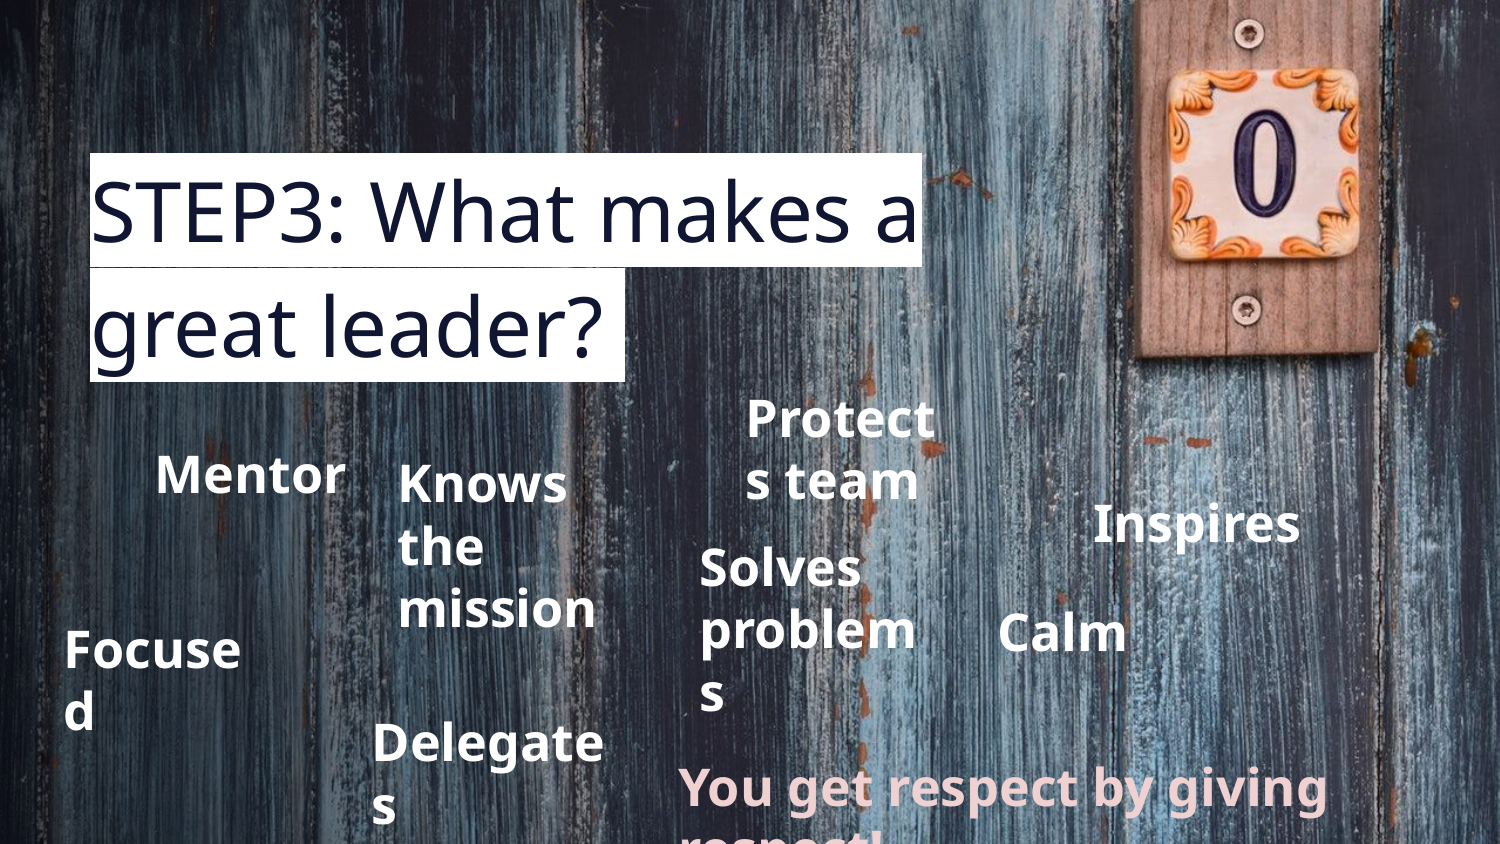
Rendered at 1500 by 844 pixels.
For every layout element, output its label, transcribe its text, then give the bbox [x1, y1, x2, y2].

text_box Delegates [357, 702, 634, 843]
text_box Knows the mission [382, 443, 617, 646]
text_box Inspires [1078, 482, 1401, 560]
text_box Focused [49, 608, 283, 749]
text_box Mentor [139, 434, 374, 512]
text_box You get respect by giving respect! [663, 747, 1473, 844]
text_box Calm [982, 592, 1217, 670]
text_box Solves problems [684, 526, 943, 730]
title STEP3: What makes a great leader? [75, 38, 943, 389]
picture [0, 0, 1500, 844]
text_box Protects team [730, 377, 965, 518]
